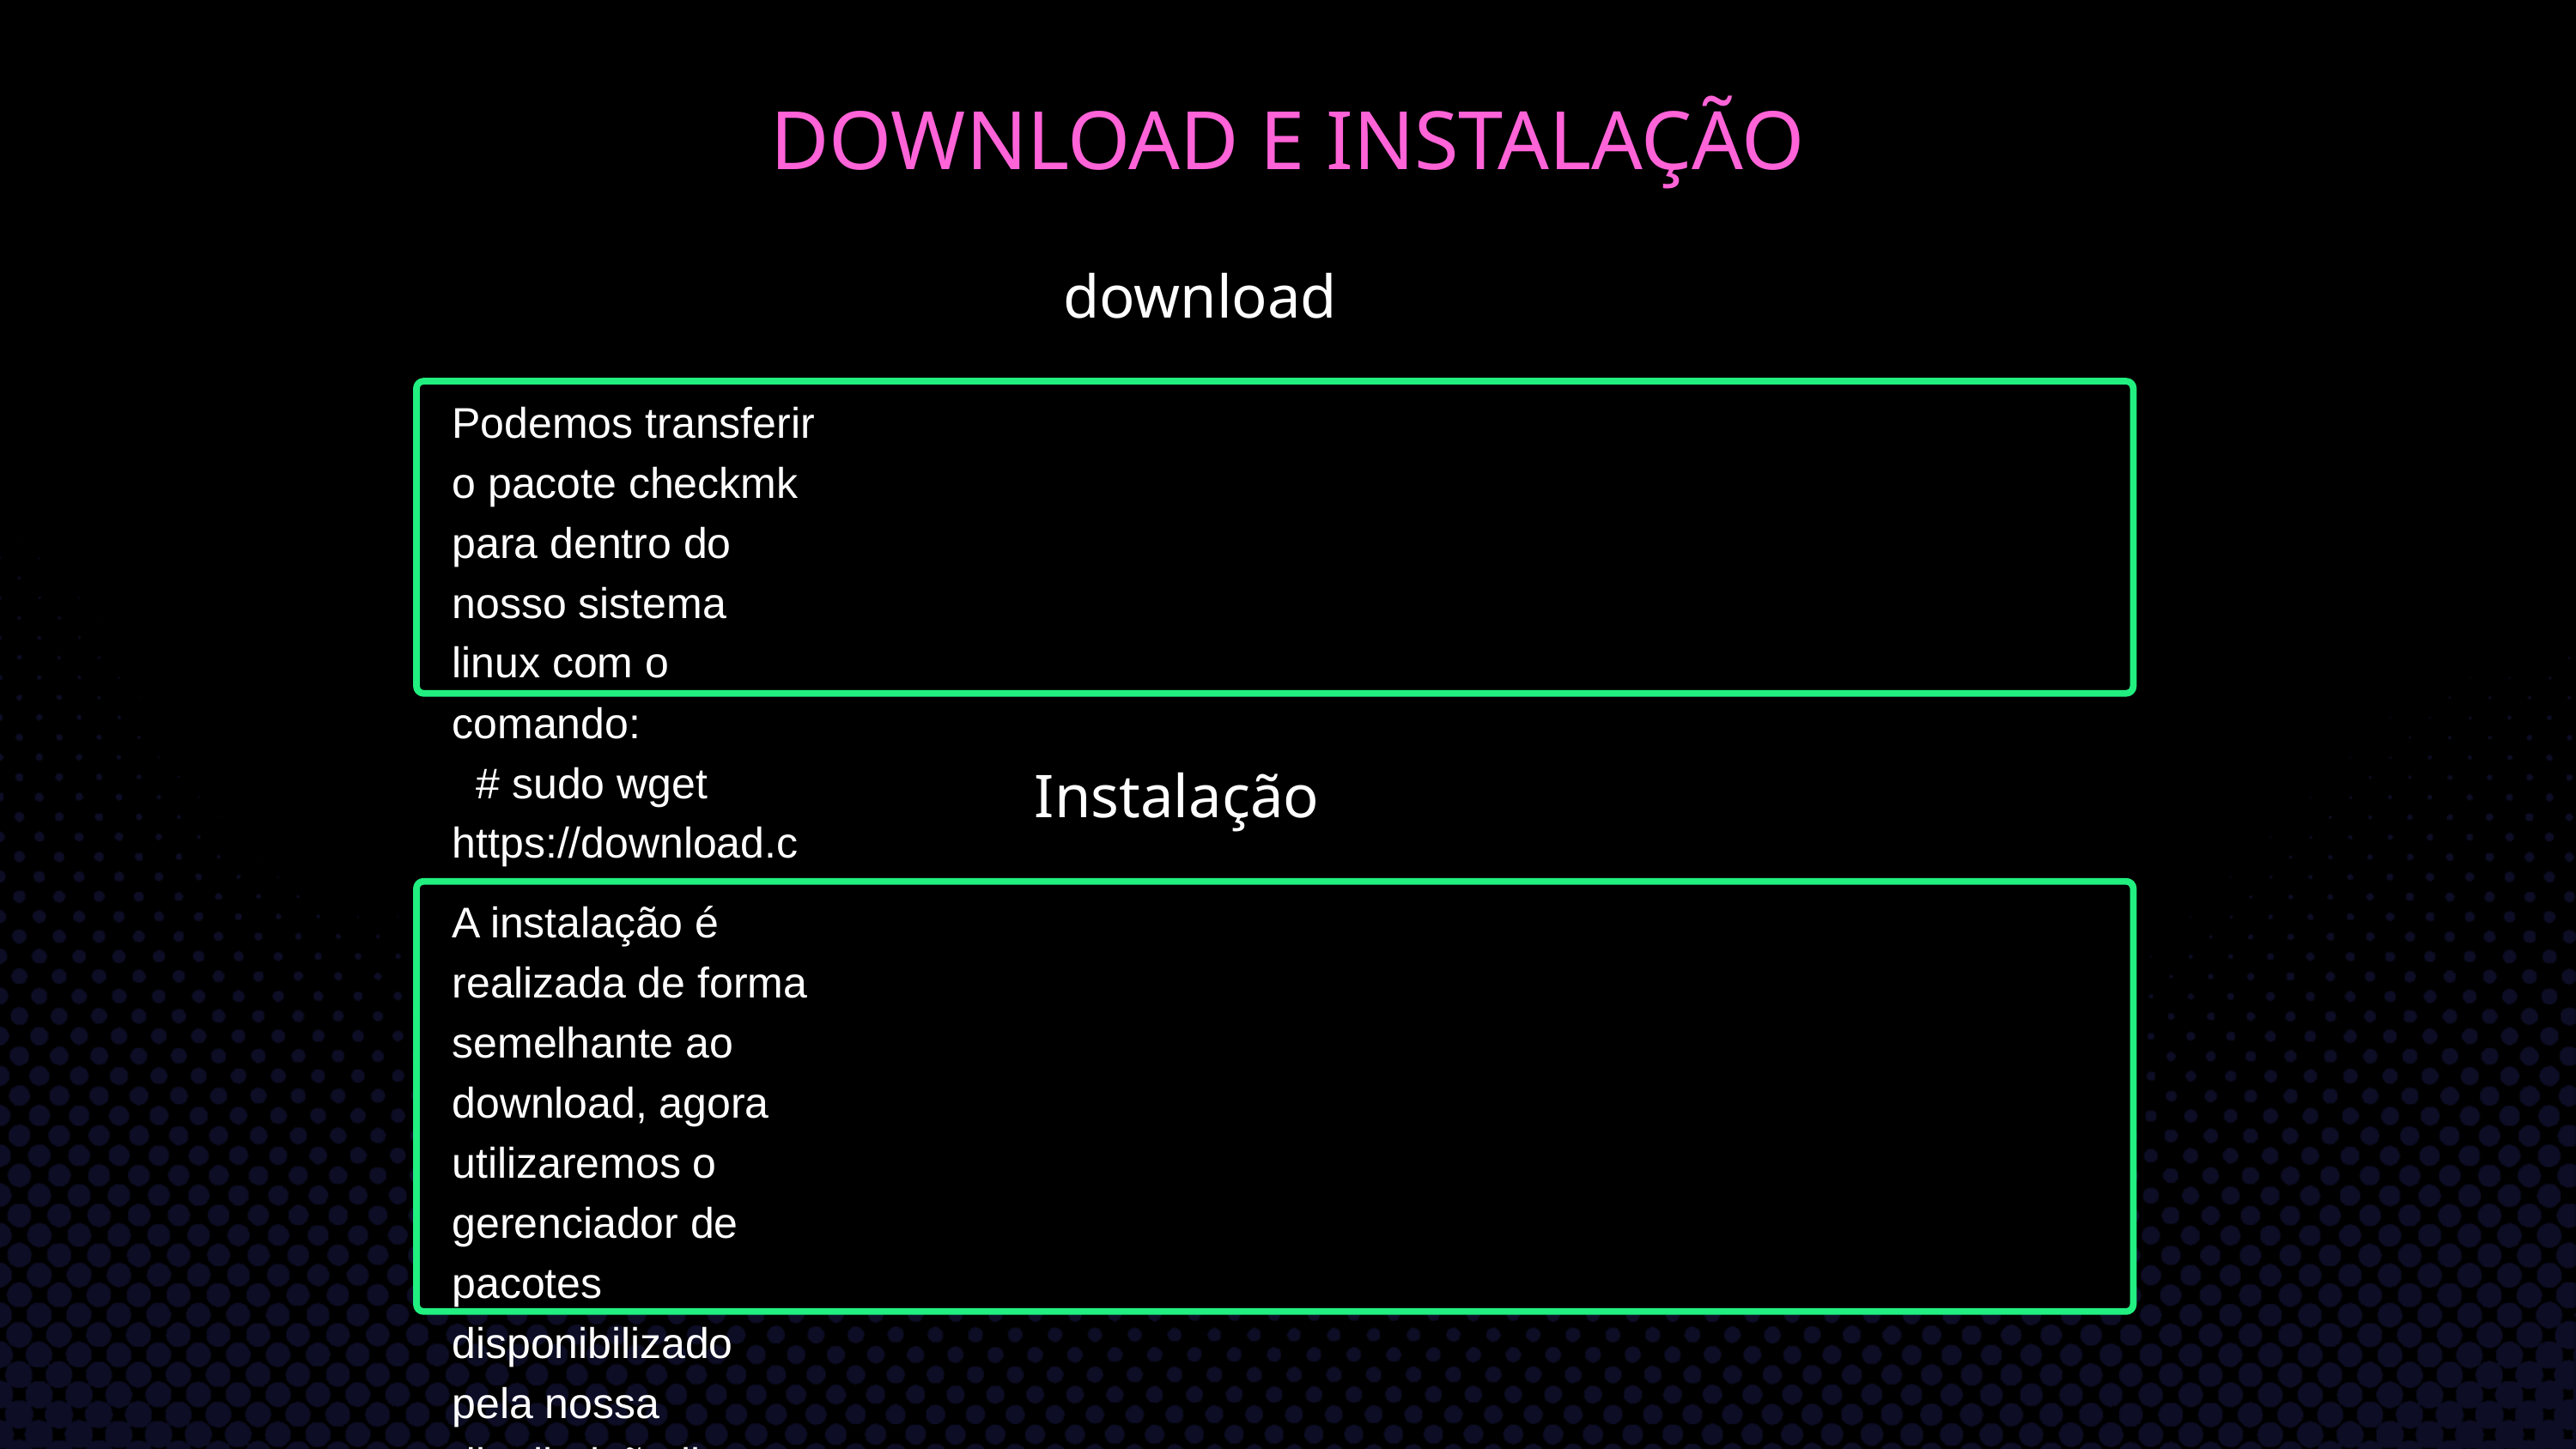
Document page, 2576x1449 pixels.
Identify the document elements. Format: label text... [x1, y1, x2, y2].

text_box Instalação [1034, 747, 1516, 830]
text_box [416, 380, 2134, 694]
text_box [416, 881, 2134, 1313]
text_box download [1063, 246, 1487, 330]
text_box [0, 458, 2576, 1449]
text_box DOWNLOAD E INSTALAÇÃO [553, 95, 2022, 186]
